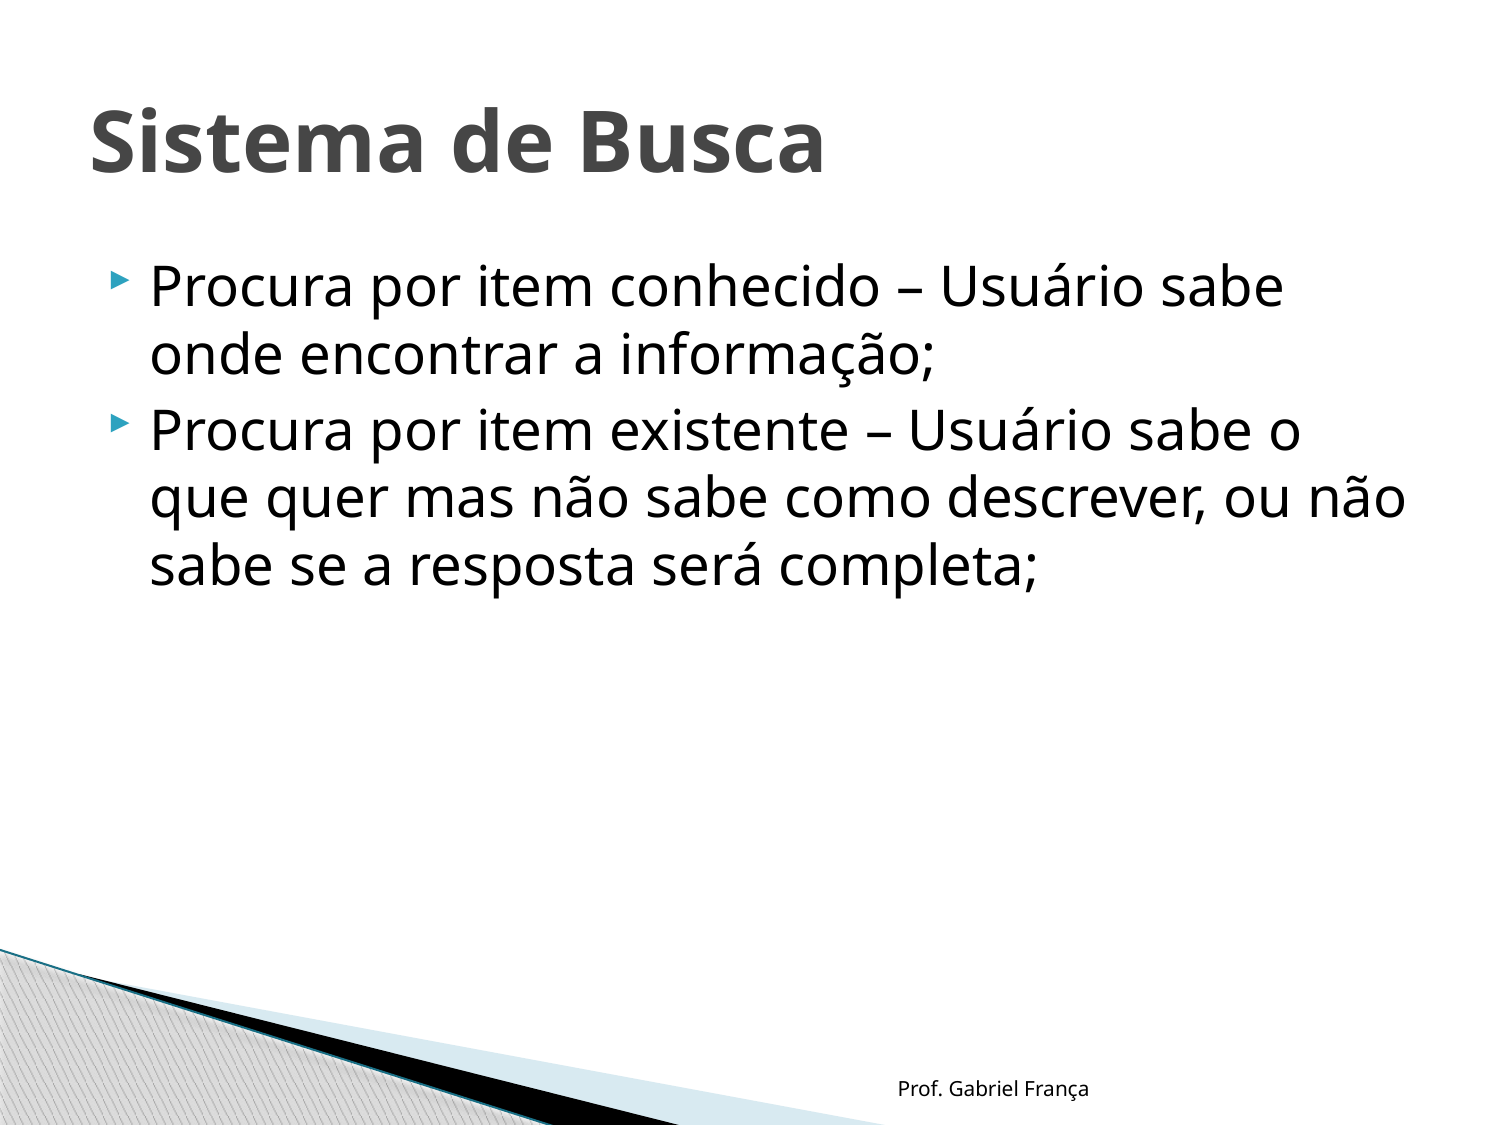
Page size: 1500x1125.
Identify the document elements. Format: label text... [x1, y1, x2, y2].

footer Prof. Gabriel França [718, 1051, 1105, 1112]
title Sistema de Busca [75, 45, 1425, 233]
list Procura por item conhecido – Usuário sabe onde encontrar a informação; Procura por item existente – Usuário sabe o que quer mas não sabe como descrever, ou não sabe se a resposta será completa; [75, 243, 1425, 986]
